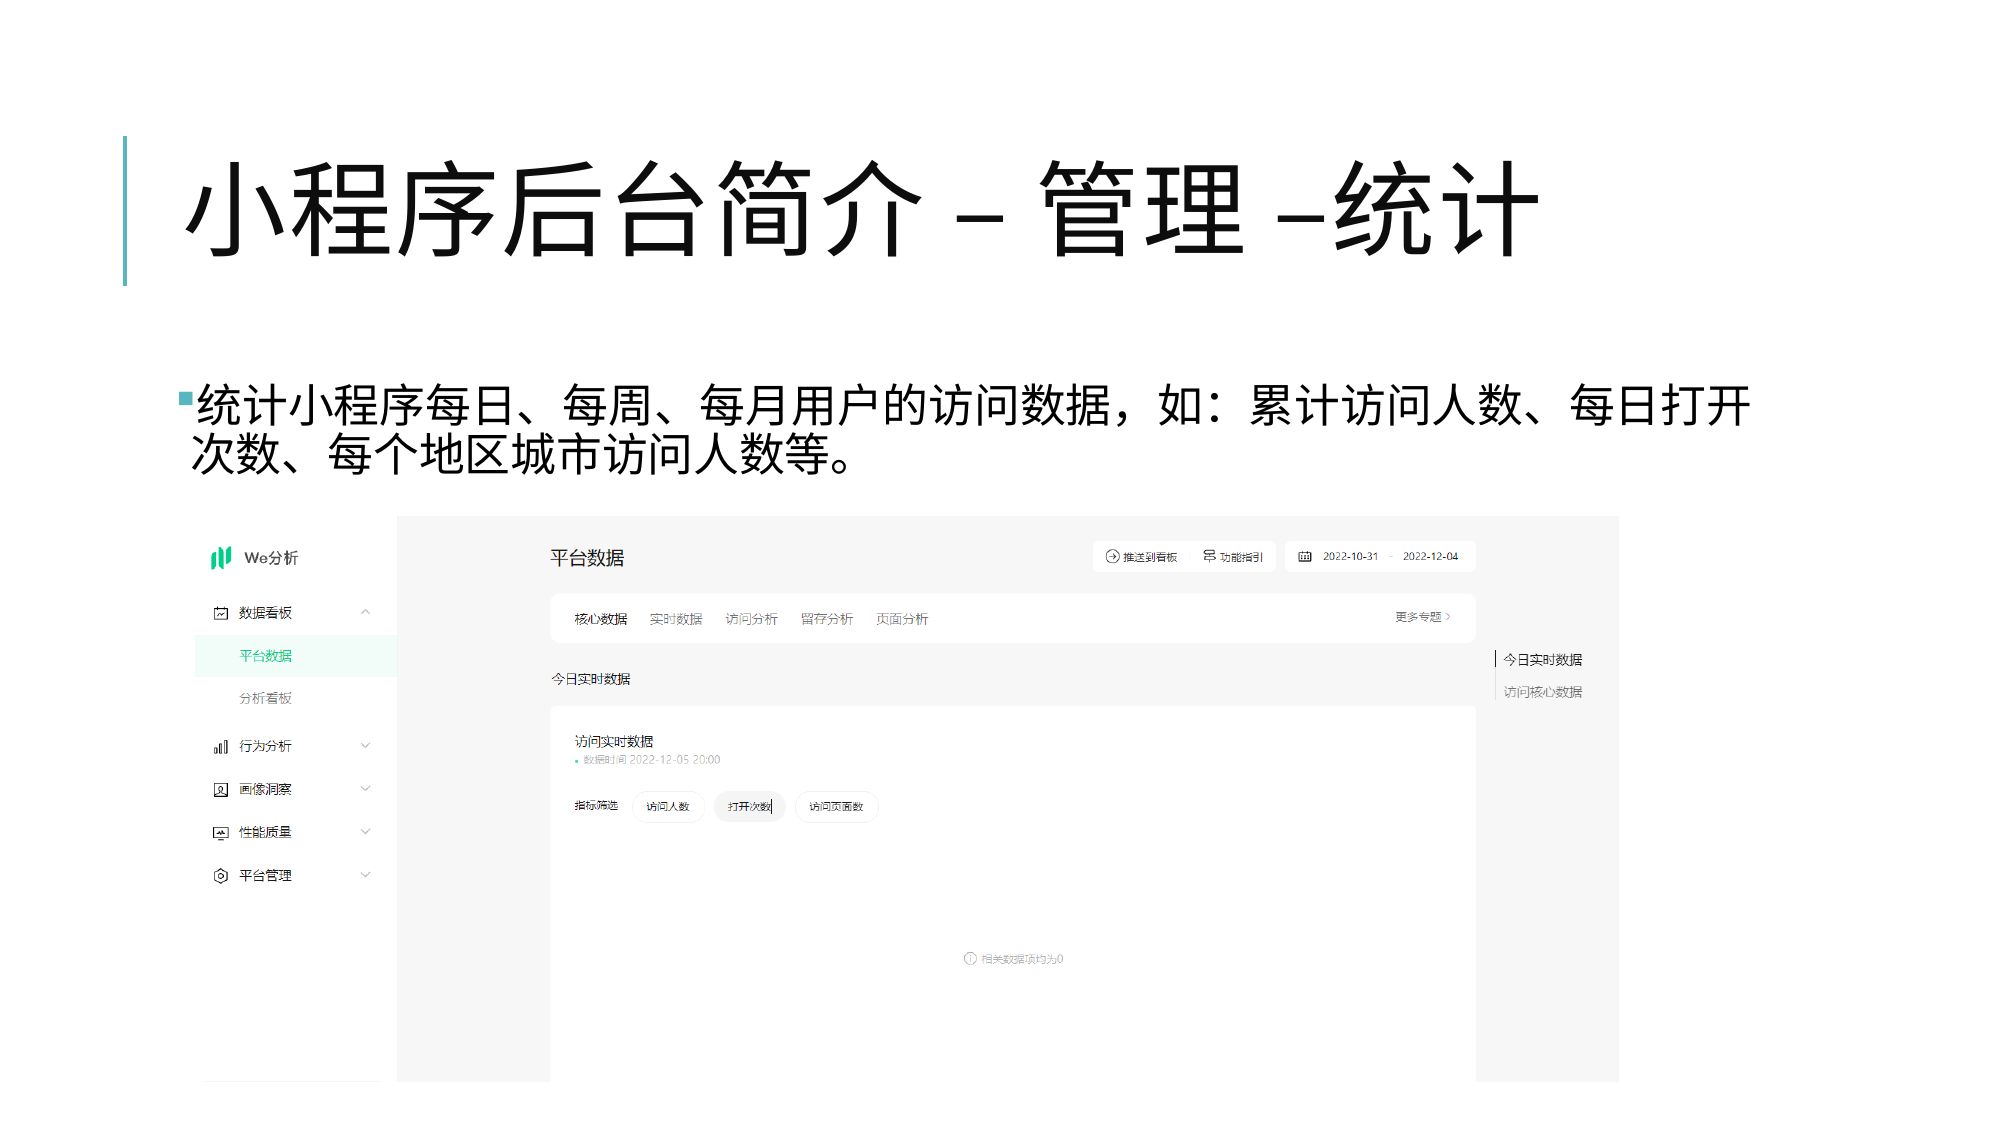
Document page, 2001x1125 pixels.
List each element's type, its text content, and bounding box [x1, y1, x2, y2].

title 小程序后台简介 – 管理 –统计 [168, 96, 1763, 342]
picture [194, 516, 1619, 1082]
list 统计小程序每日、每周、每月用户的访问数据，如：累计访问人数、每日打开次数、每个地区城市访问人数等。 [168, 375, 1763, 591]
